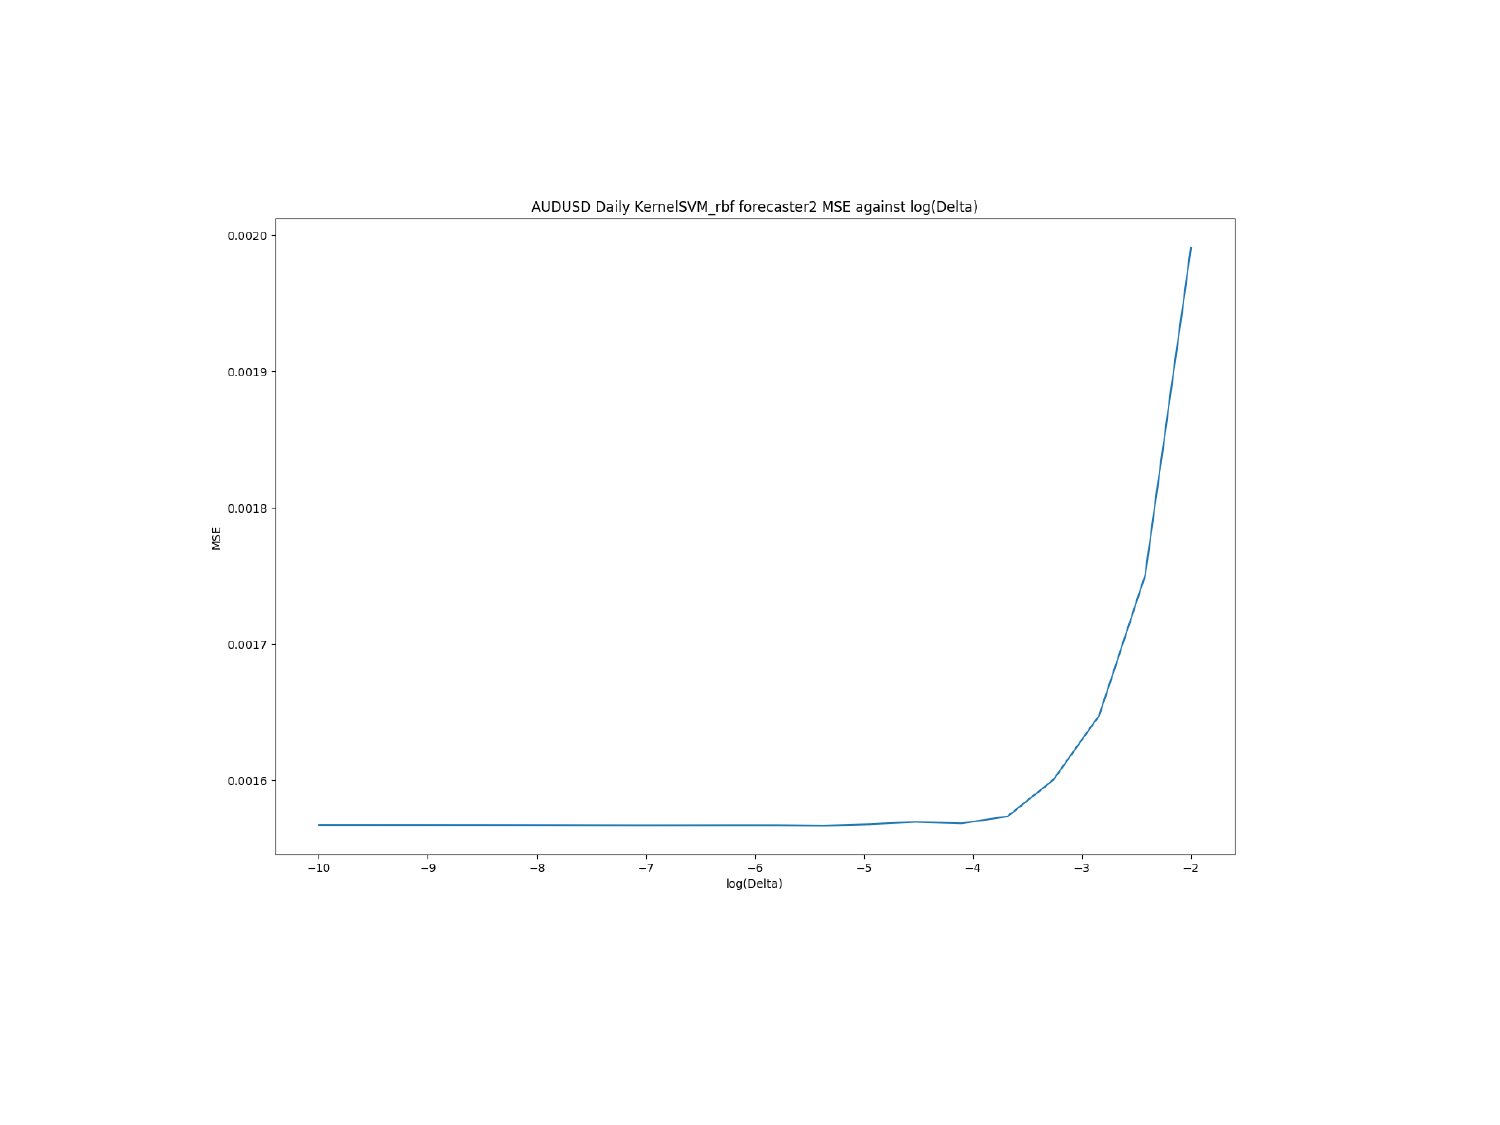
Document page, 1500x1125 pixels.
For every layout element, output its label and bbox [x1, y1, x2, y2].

picture [119, 119, 1358, 946]
